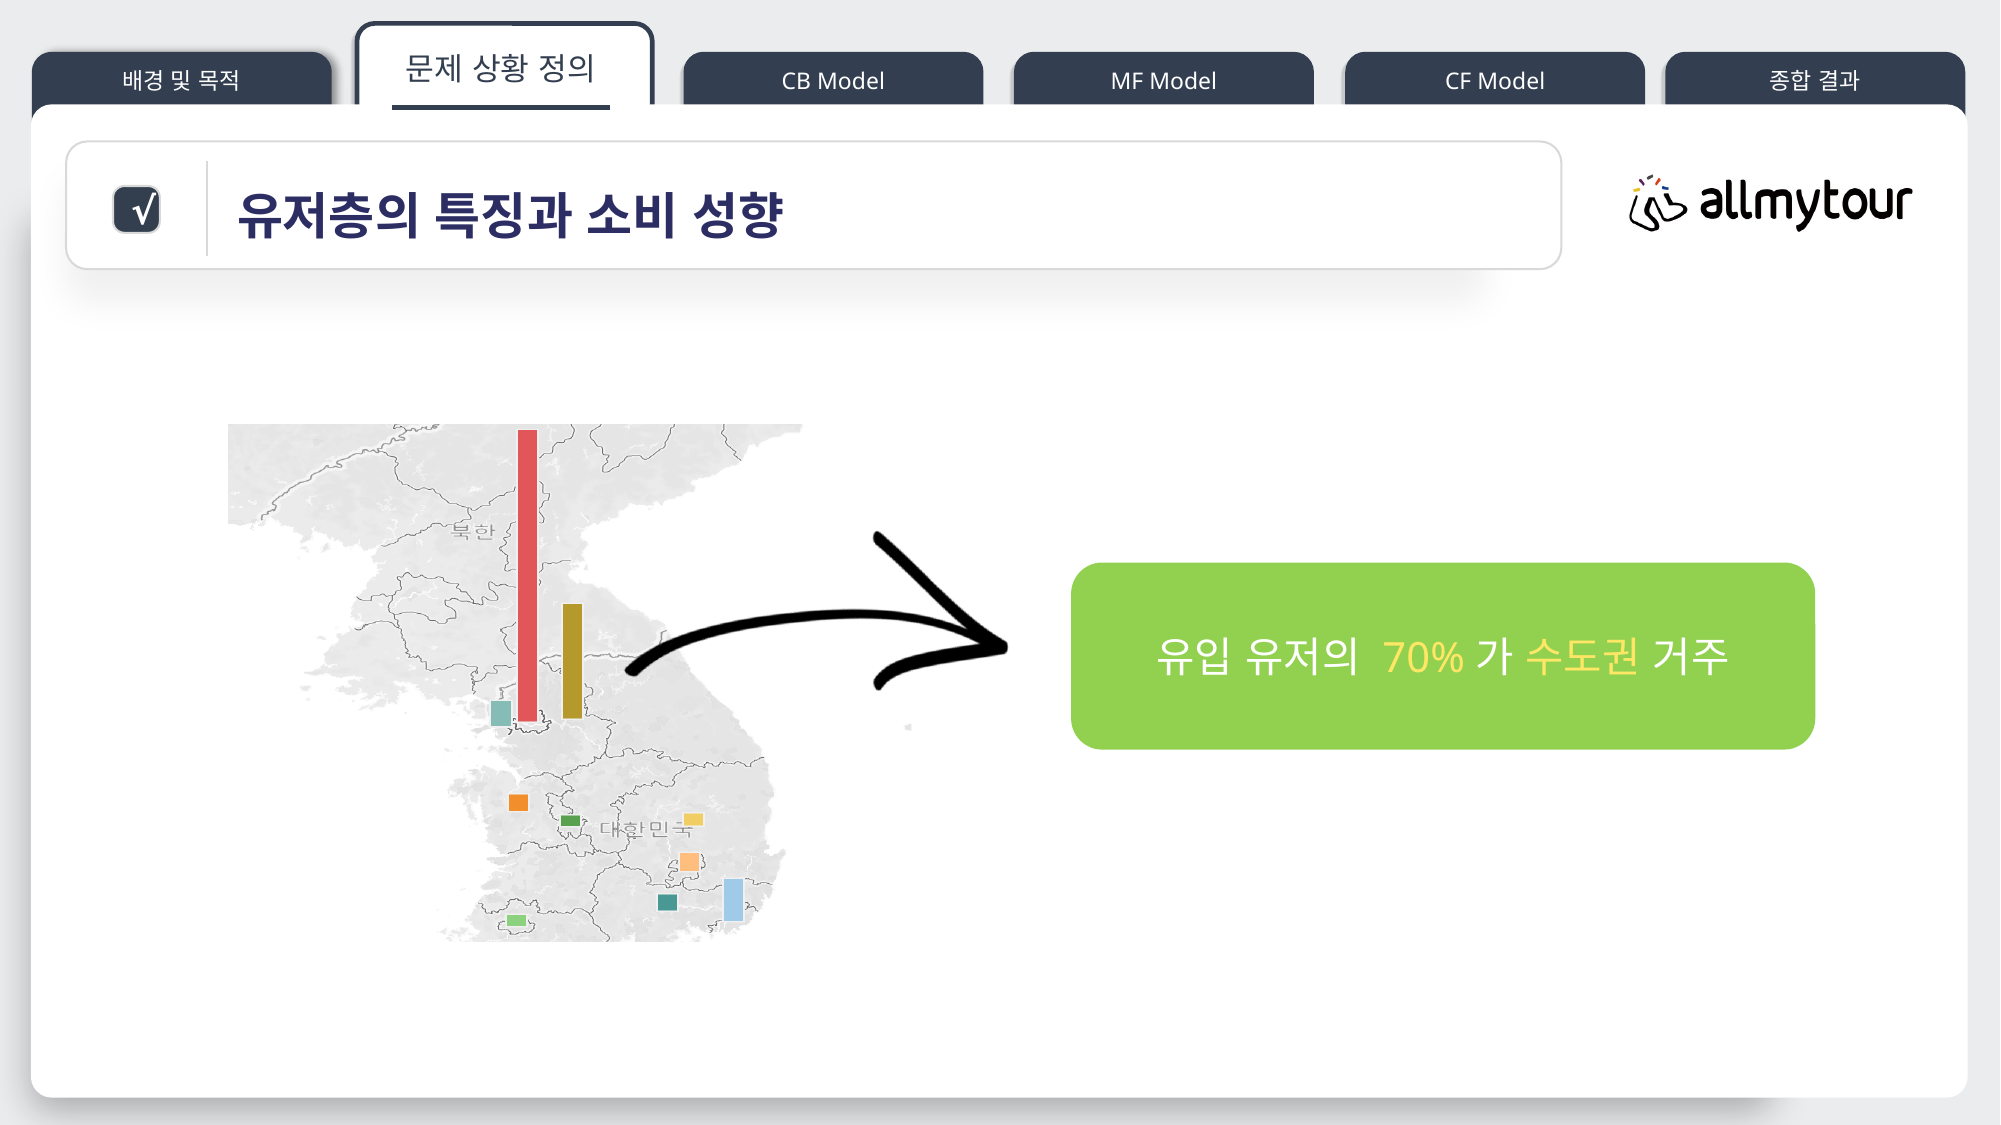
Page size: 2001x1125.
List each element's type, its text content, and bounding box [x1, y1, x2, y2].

text_box 유입 유저의 70%가 수도권 거주 [1118, 561, 1817, 751]
text_box CF Model [1346, 53, 1644, 103]
text_box [355, 22, 654, 103]
picture [228, 256, 1153, 1031]
text_box 유저층의 특징과 소비 성향 [64, 140, 1563, 271]
text_box 배경 및 목적 [33, 53, 331, 112]
text_box MF Model [1015, 53, 1313, 103]
text_box √ [111, 184, 161, 234]
text_box 문제 상황 정의 [383, 42, 619, 95]
picture [1591, 174, 1947, 245]
text_box 종합 결과 [1666, 53, 1964, 110]
text_box [29, 103, 1969, 1099]
text_box CB Model [684, 53, 983, 103]
